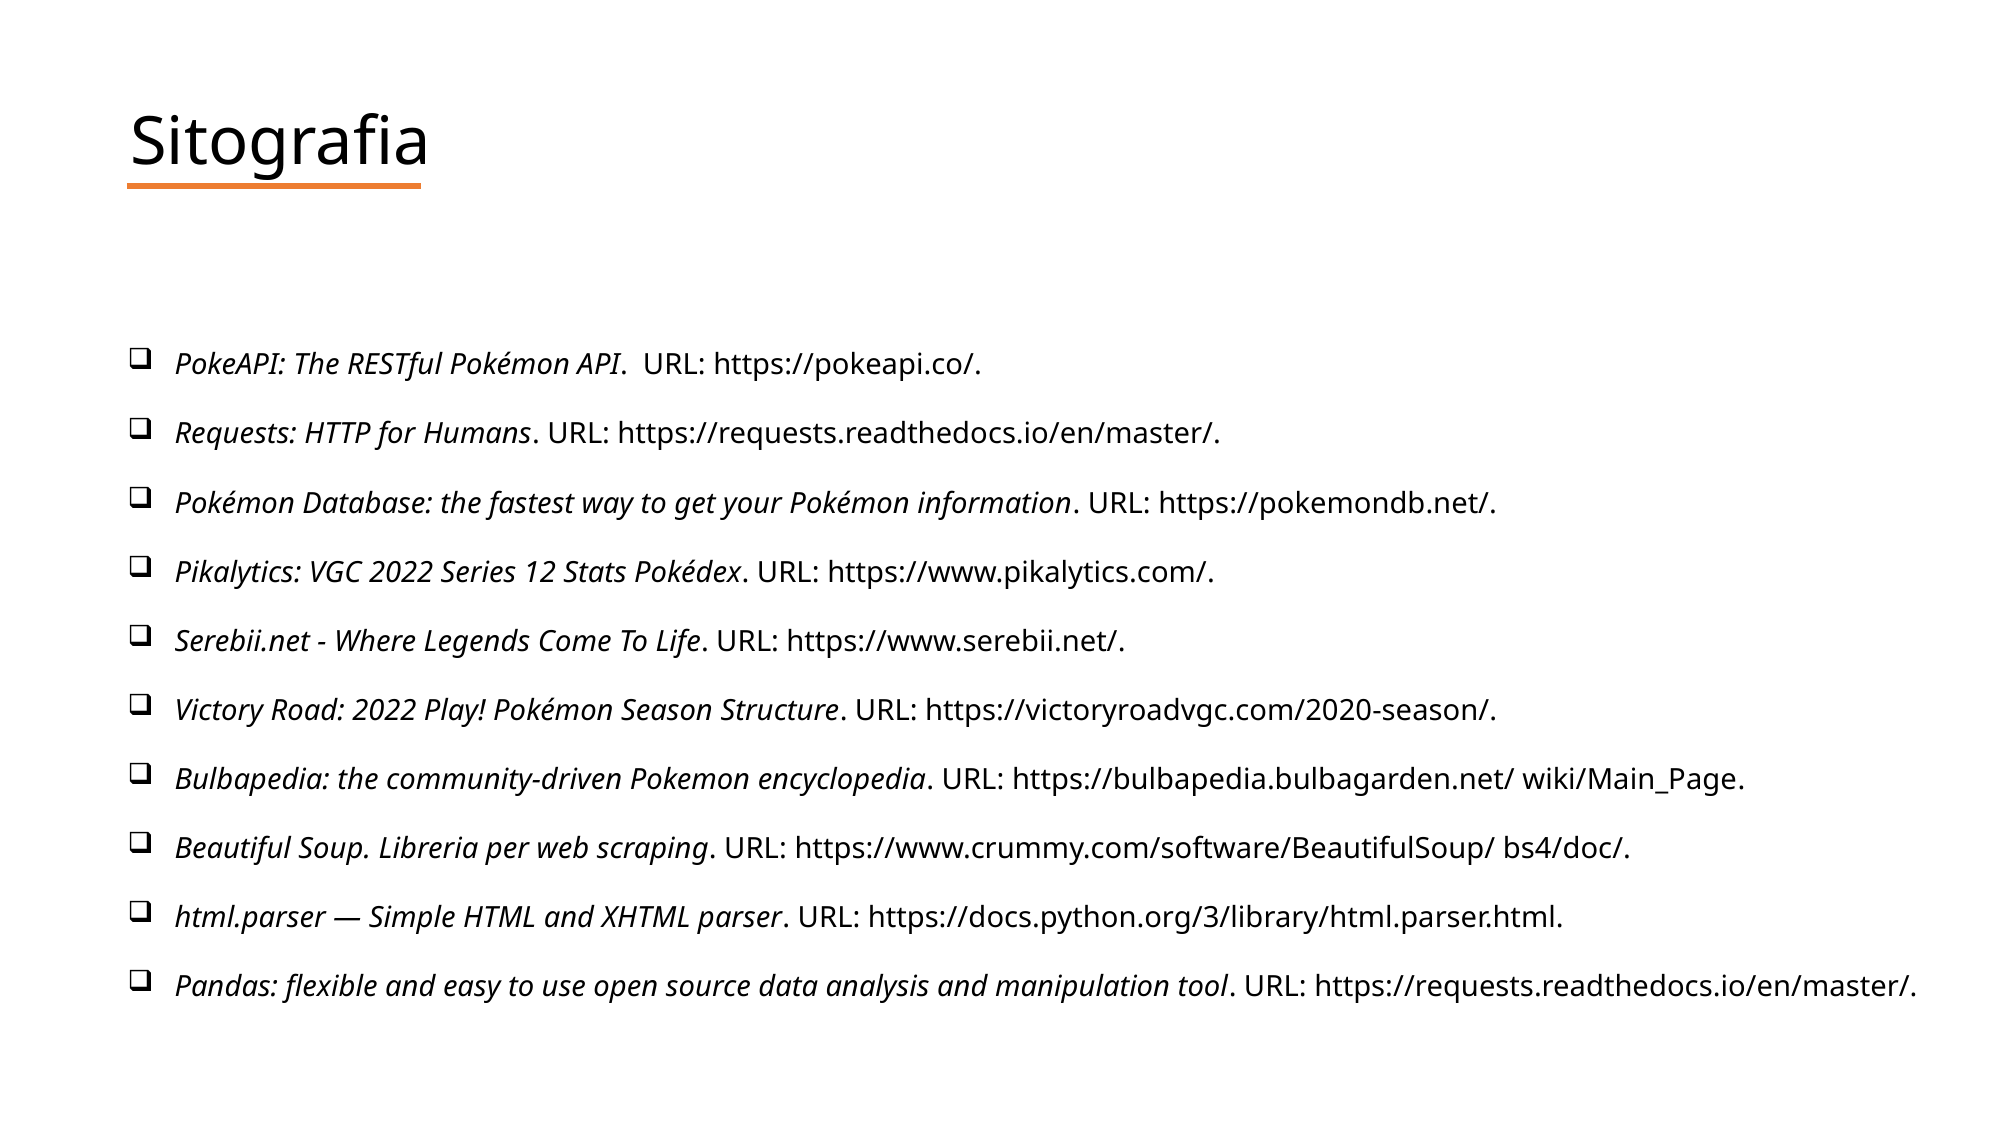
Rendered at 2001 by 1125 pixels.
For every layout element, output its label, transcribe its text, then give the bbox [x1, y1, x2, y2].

text_box PokeAPI: The RESTful Pokémon API. URL: https://pokeapi.co/. Requests: HTTP for Humans. URL: https://requests.readthedocs.io/en/master/. Pokémon Database: the fastest way to get your Pokémon information. URL: https://pokemondb.net/. Pikalytics: VGC 2022 Series 12 Stats Pokédex. URL: https://www.pikalytics.com/. Serebii.net - Where Legends Come To Life. URL: https://www.serebii.net/. Victory Road: 2022 Play! Pokémon Season Structure. URL: https://victoryroadvgc.com/2020-season/. Bulbapedia: the community-driven Pokemon encyclopedia. URL: https://bulbapedia.bulbagarden.net/ wiki/Main_Page. Beautiful Soup. Libreria per web scraping. URL: https://www.crummy.com/software/BeautifulSoup/ bs4/doc/. html.parser — Simple HTML and XHTML parser. URL: https://docs.python.org/3/library/html.parser.html. Pandas: flexible and easy to use open source data analysis and manipulation tool. URL: https://requests.readthedocs.io/en/master/. [112, 320, 1963, 1064]
text_box Sitografia [115, 90, 1774, 185]
